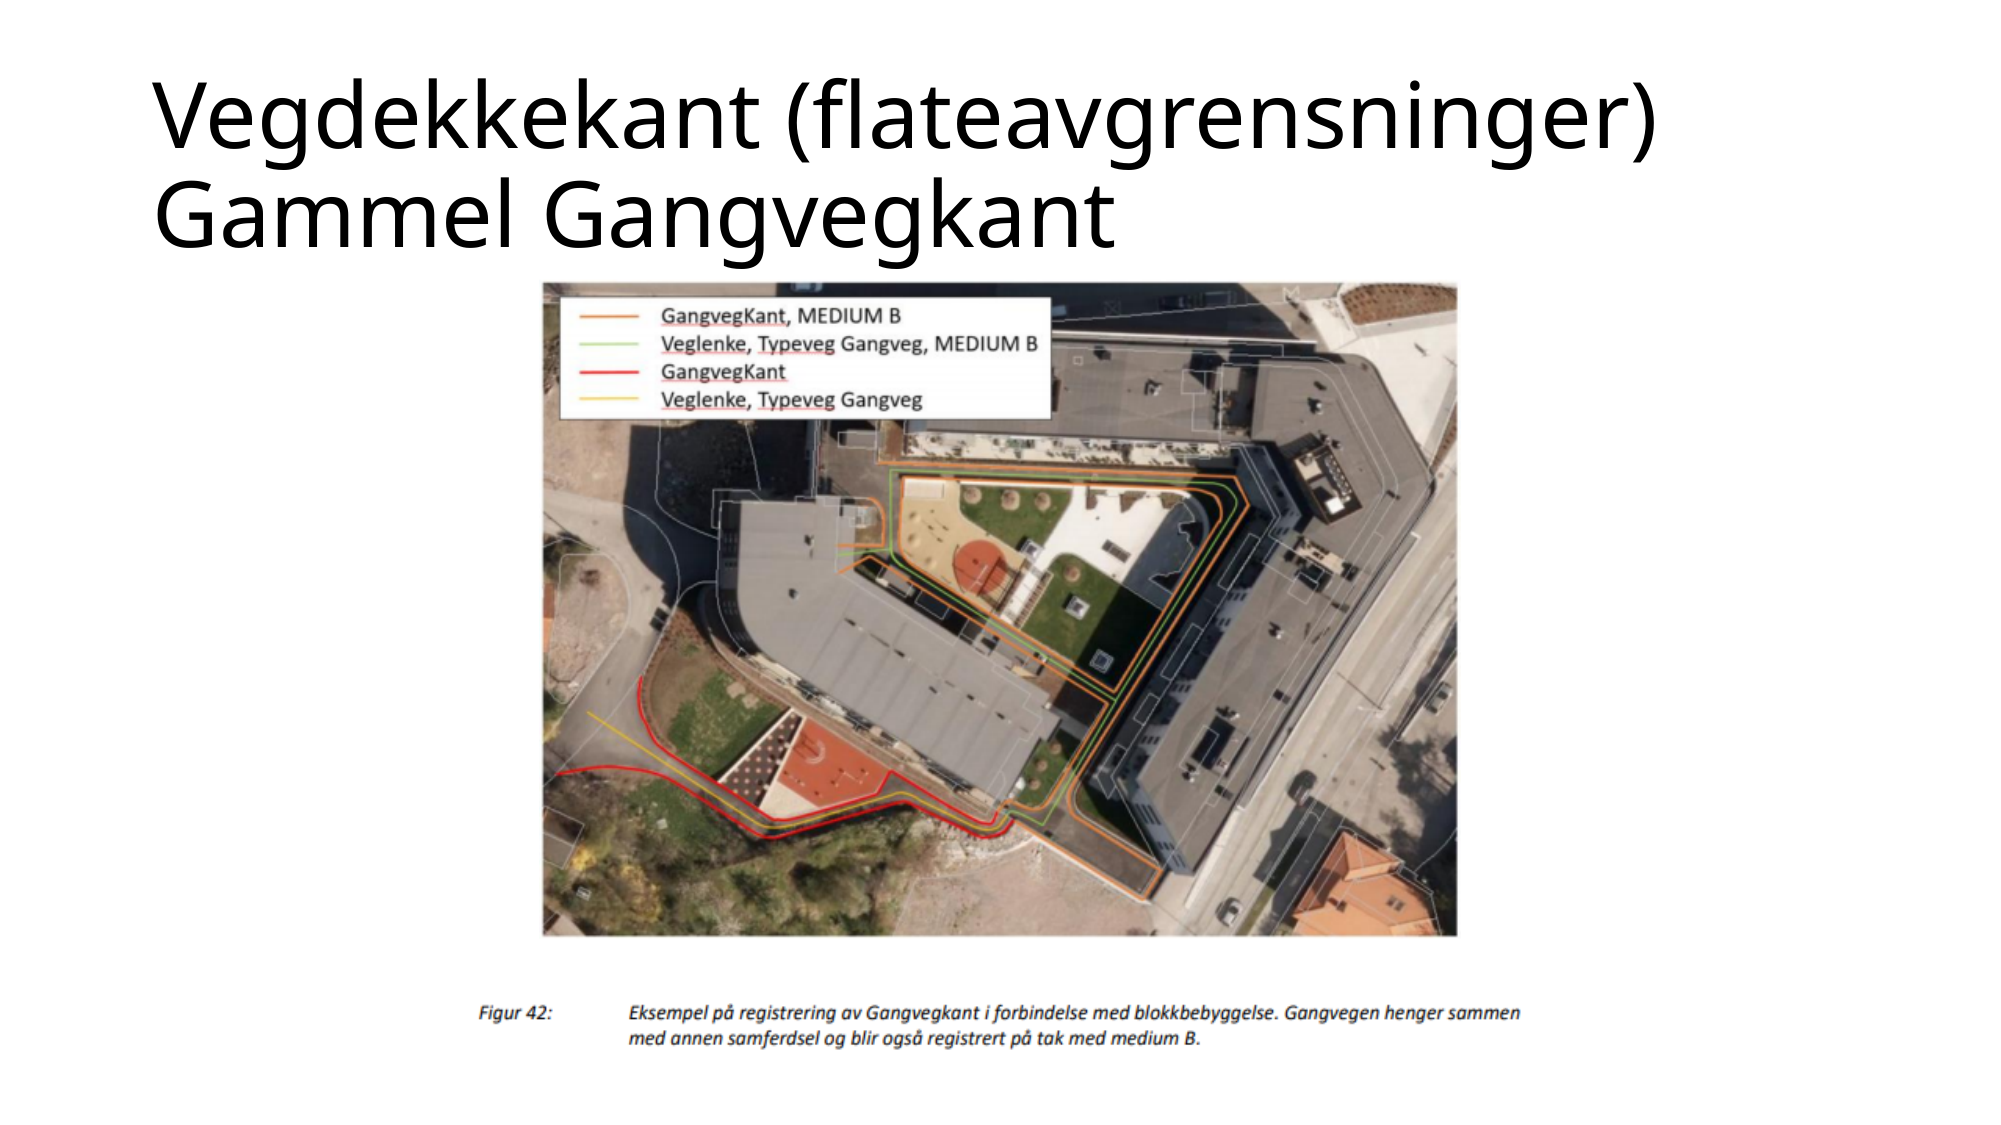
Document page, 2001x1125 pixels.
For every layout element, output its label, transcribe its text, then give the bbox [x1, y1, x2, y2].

picture [539, 277, 1461, 942]
title Vegdekkekant (flateavgrensninger) Gammel Gangvegkant [137, 59, 1863, 278]
picture [470, 1002, 1530, 1053]
